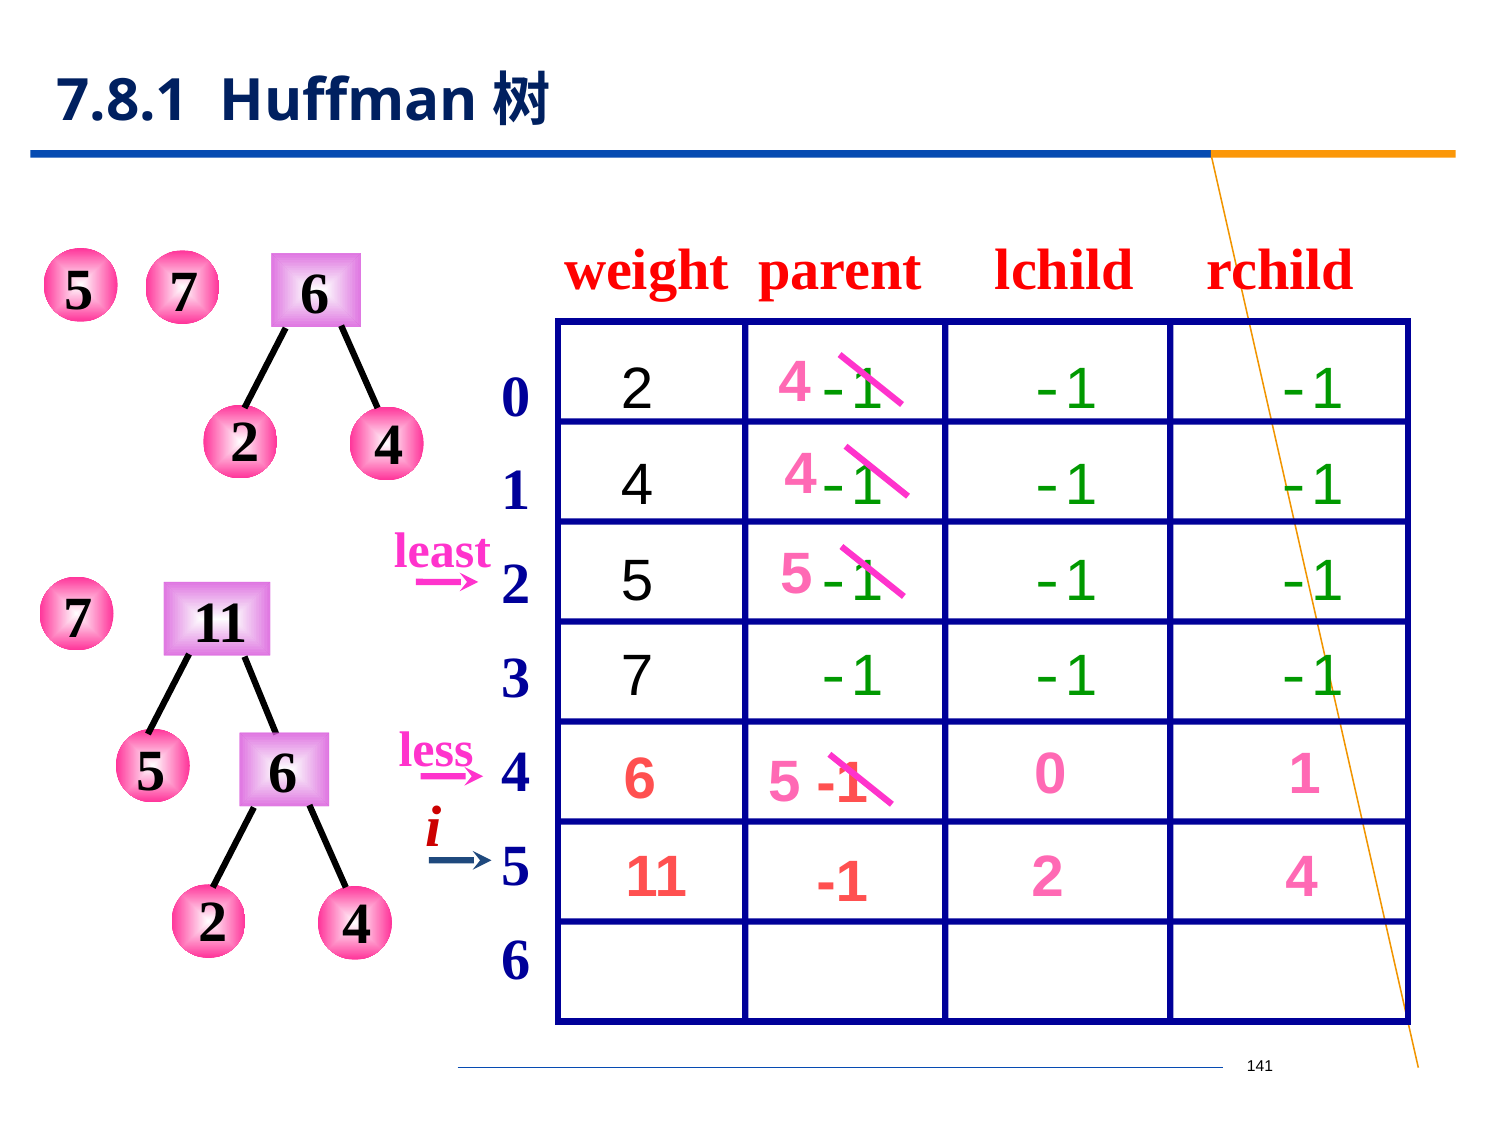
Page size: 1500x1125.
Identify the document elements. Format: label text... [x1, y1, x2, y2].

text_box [43, 247, 424, 493]
text_box [171, 896, 181, 946]
text_box [557, 822, 745, 921]
text_box 5 [753, 735, 865, 821]
text_box 11 [610, 830, 723, 916]
text_box 2 -1 -1 -1 4 -1 -1 -1 5 -1 -1 -1 7 -1 -1 -1 [606, 522, 1359, 621]
title 7.8.1 Huffman树 [41, 64, 1392, 130]
text_box [1171, 321, 1408, 421]
text_box [557, 922, 745, 1022]
text_box 2 -1 -1 -1 4 -1 -1 -1 5 -1 -1 -1 7 -1 -1 -1 [908, 422, 1359, 521]
text_box 0 1 2 3 4 5 6 [486, 346, 546, 999]
text_box [746, 822, 945, 921]
text_box [1171, 822, 1408, 921]
text_box -1 [801, 736, 913, 822]
text_box [946, 715, 1170, 721]
text_box [557, 422, 606, 521]
text_box [946, 321, 1170, 328]
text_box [409, 779, 492, 867]
text_box 2 -1 -1 -1 4 -1 -1 -1 5 -1 -1 -1 7 -1 -1 -1 [606, 328, 1359, 421]
text_box 2 [181, 882, 245, 969]
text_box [115, 581, 277, 819]
text_box [317, 901, 325, 945]
text_box [39, 592, 46, 635]
text_box [557, 722, 745, 821]
text_box [946, 822, 1170, 921]
text_box [1359, 422, 1408, 521]
text_box [1359, 522, 1408, 621]
text_box 4 [325, 885, 389, 972]
text_box [746, 922, 945, 1022]
text_box [557, 622, 745, 721]
text_box -1 [801, 836, 913, 921]
text_box [746, 722, 945, 821]
text_box 7 [46, 579, 110, 665]
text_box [763, 335, 909, 513]
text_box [383, 708, 490, 785]
text_box [1171, 922, 1408, 1022]
text_box [946, 722, 1170, 821]
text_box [1016, 830, 1377, 917]
text_box 2 -1 -1 -1 4 -1 -1 -1 5 -1 -1 -1 7 -1 -1 -1 [606, 622, 1359, 715]
text_box 6 [608, 732, 721, 818]
text_box [746, 321, 945, 328]
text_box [1019, 727, 1380, 814]
text_box [1171, 722, 1408, 821]
text_box [1171, 622, 1408, 721]
text_box [557, 522, 606, 621]
text_box [946, 922, 1170, 1022]
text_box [378, 509, 507, 586]
text_box [557, 321, 745, 421]
text_box [746, 715, 945, 721]
text_box 5 [765, 527, 877, 613]
text_box weight parent lchild rchild [549, 224, 1445, 309]
text_box 6 [281, 732, 330, 807]
text_box 2 -1 -1 -1 4 -1 -1 -1 5 -1 -1 -1 7 -1 -1 -1 [606, 422, 763, 521]
